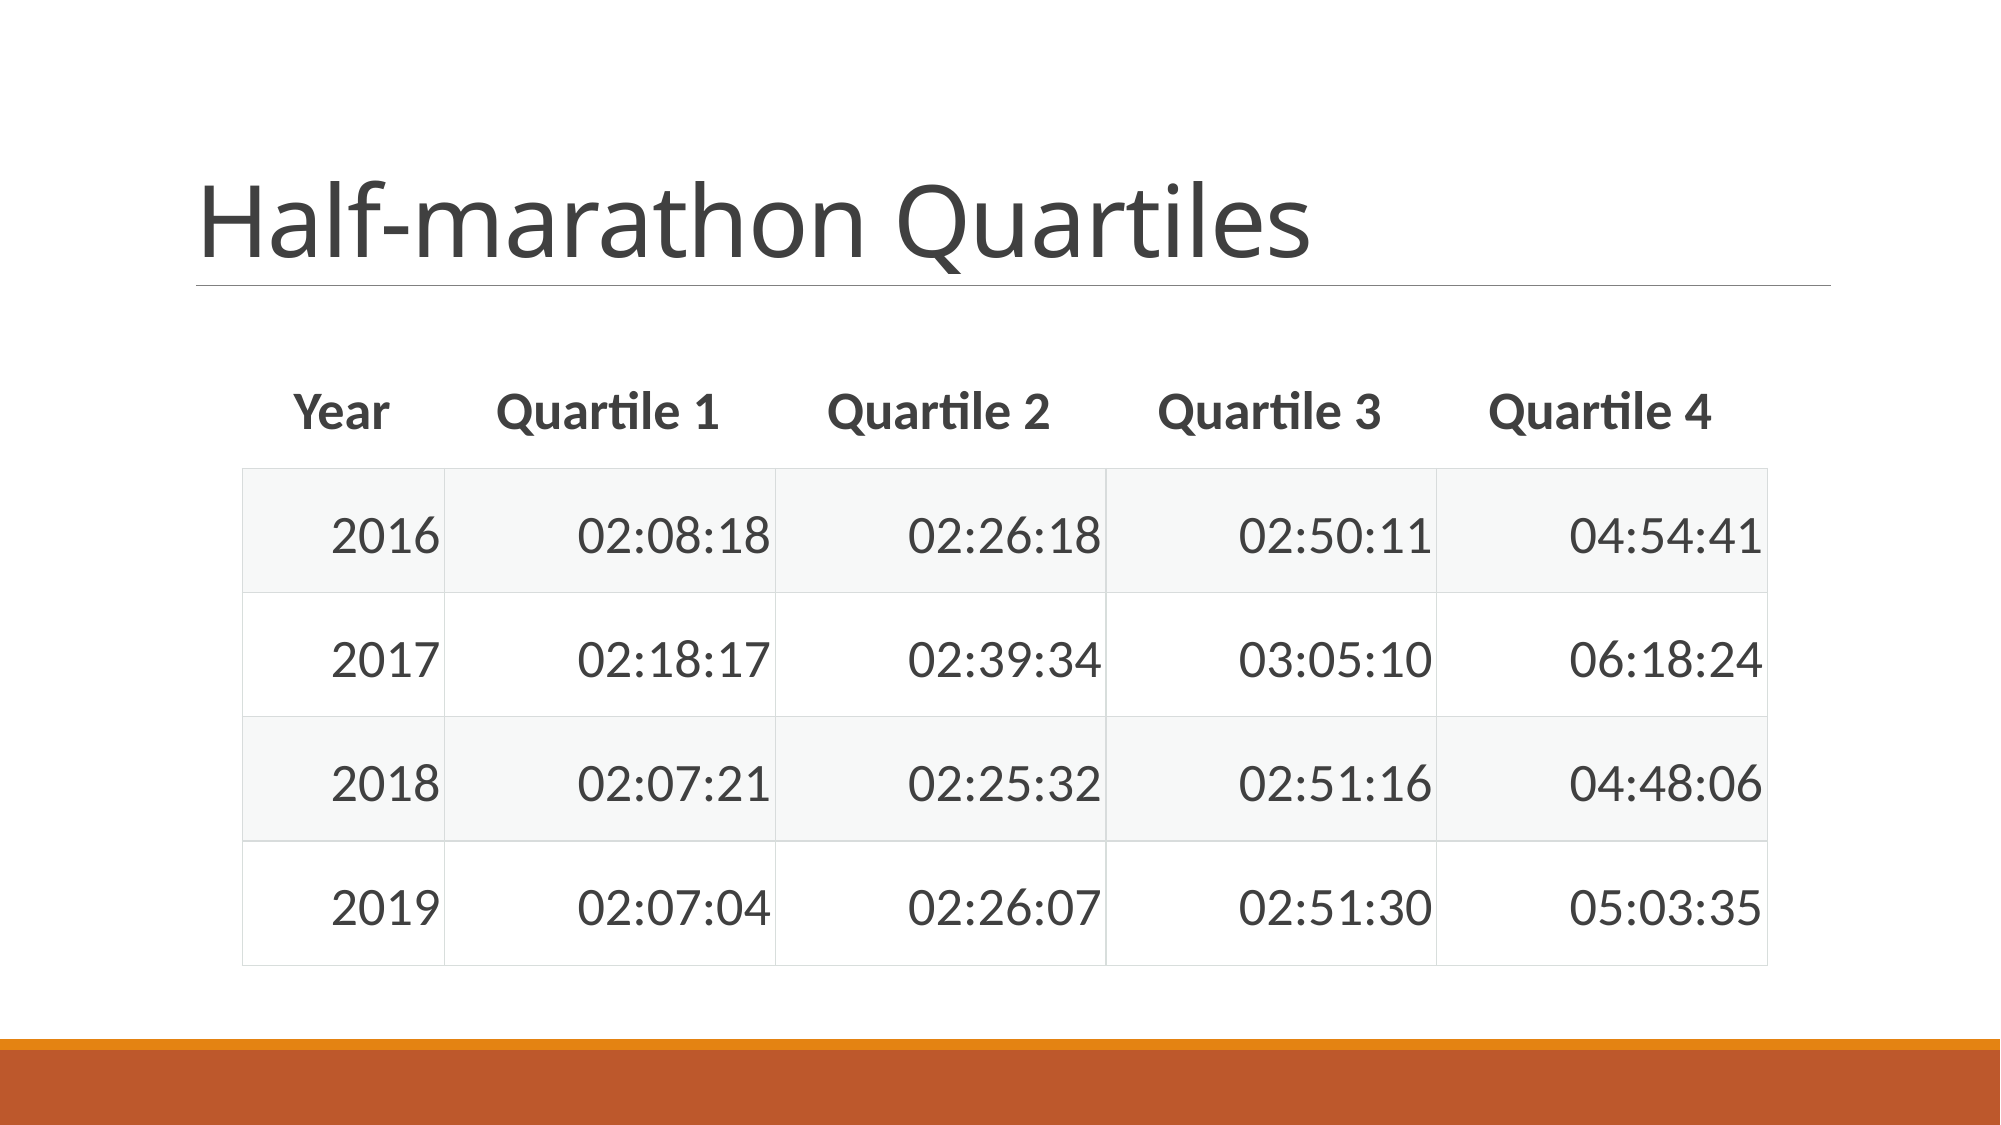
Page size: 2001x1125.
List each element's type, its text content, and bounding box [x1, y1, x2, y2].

table_cell 02:25:32 [776, 717, 1105, 840]
table_cell 2016 [243, 469, 444, 592]
title Half-marathon Quartiles [180, 47, 1830, 285]
table_cell 2019 [243, 842, 444, 965]
table_cell 2017 [243, 593, 444, 716]
table_cell 02:08:18 [445, 469, 775, 592]
table_header Year [242, 344, 445, 468]
table_cell 05:03:35 [1437, 842, 1767, 965]
table_cell 06:18:24 [1437, 593, 1767, 716]
table_cell 02:39:34 [776, 593, 1105, 716]
table_cell 04:54:41 [1437, 469, 1767, 592]
table_cell 02:51:30 [1107, 842, 1436, 965]
table_cell 04:48:06 [1437, 717, 1767, 840]
table_cell 03:05:10 [1107, 593, 1436, 716]
table_cell 02:07:21 [445, 717, 775, 840]
table_cell 02:50:11 [1107, 469, 1436, 592]
table_cell 02:07:04 [445, 842, 775, 965]
table_cell 02:26:18 [776, 469, 1105, 592]
table_cell 02:26:07 [776, 842, 1105, 965]
table_cell 02:51:16 [1107, 717, 1436, 840]
table_header Quartile 1 [445, 344, 775, 468]
table_header Quartile 2 [775, 344, 1106, 468]
table_cell 2018 [243, 717, 444, 840]
table_header Quartile 4 [1437, 344, 1768, 468]
table_header Quartile 3 [1106, 344, 1437, 468]
table_cell 02:18:17 [445, 593, 775, 716]
